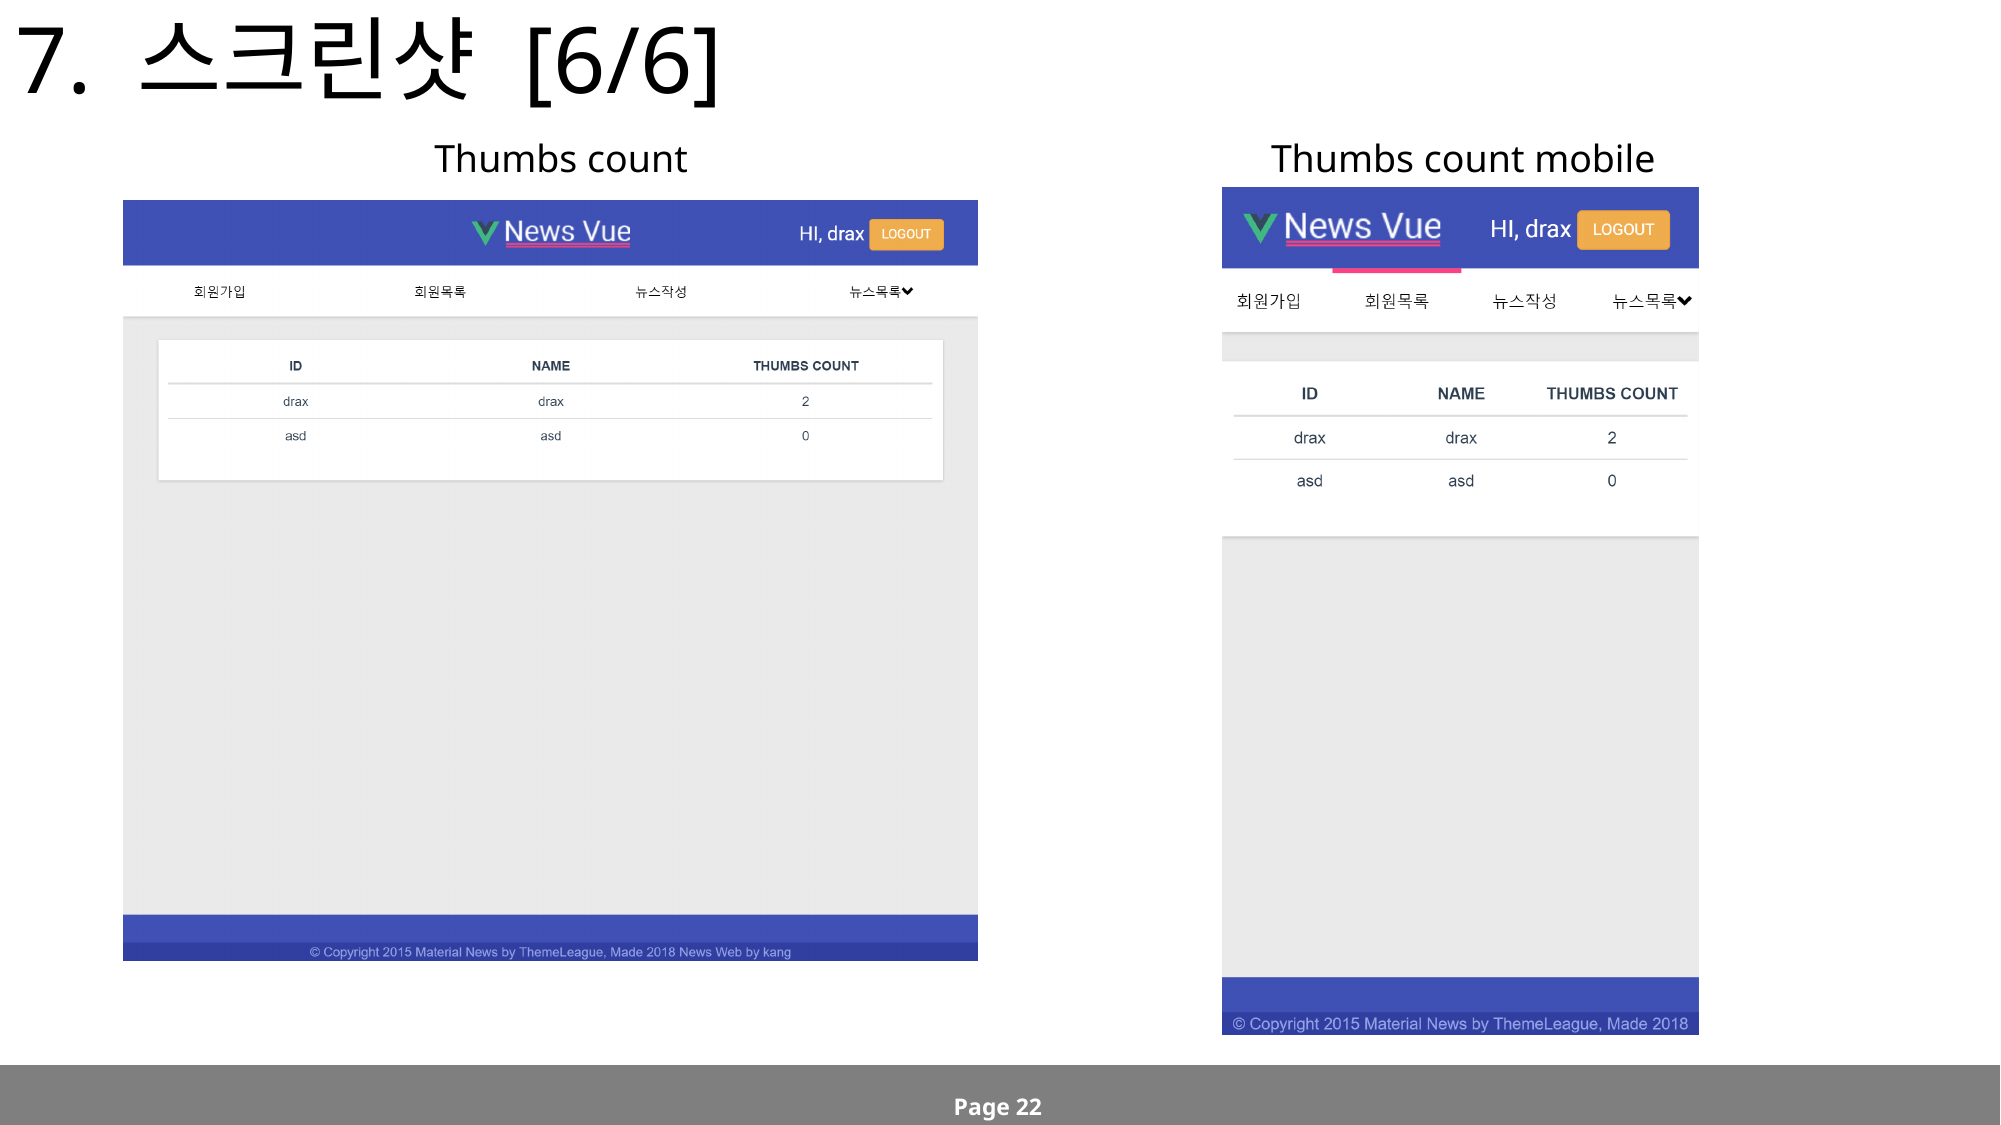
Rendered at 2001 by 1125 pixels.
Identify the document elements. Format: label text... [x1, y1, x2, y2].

text_box Thumbs count mobile [1256, 127, 1671, 187]
text_box Thumbs count [419, 127, 703, 187]
picture [123, 200, 978, 961]
picture [1222, 187, 1699, 1035]
title 7. 스크린샷 [6/6] [0, 0, 957, 128]
